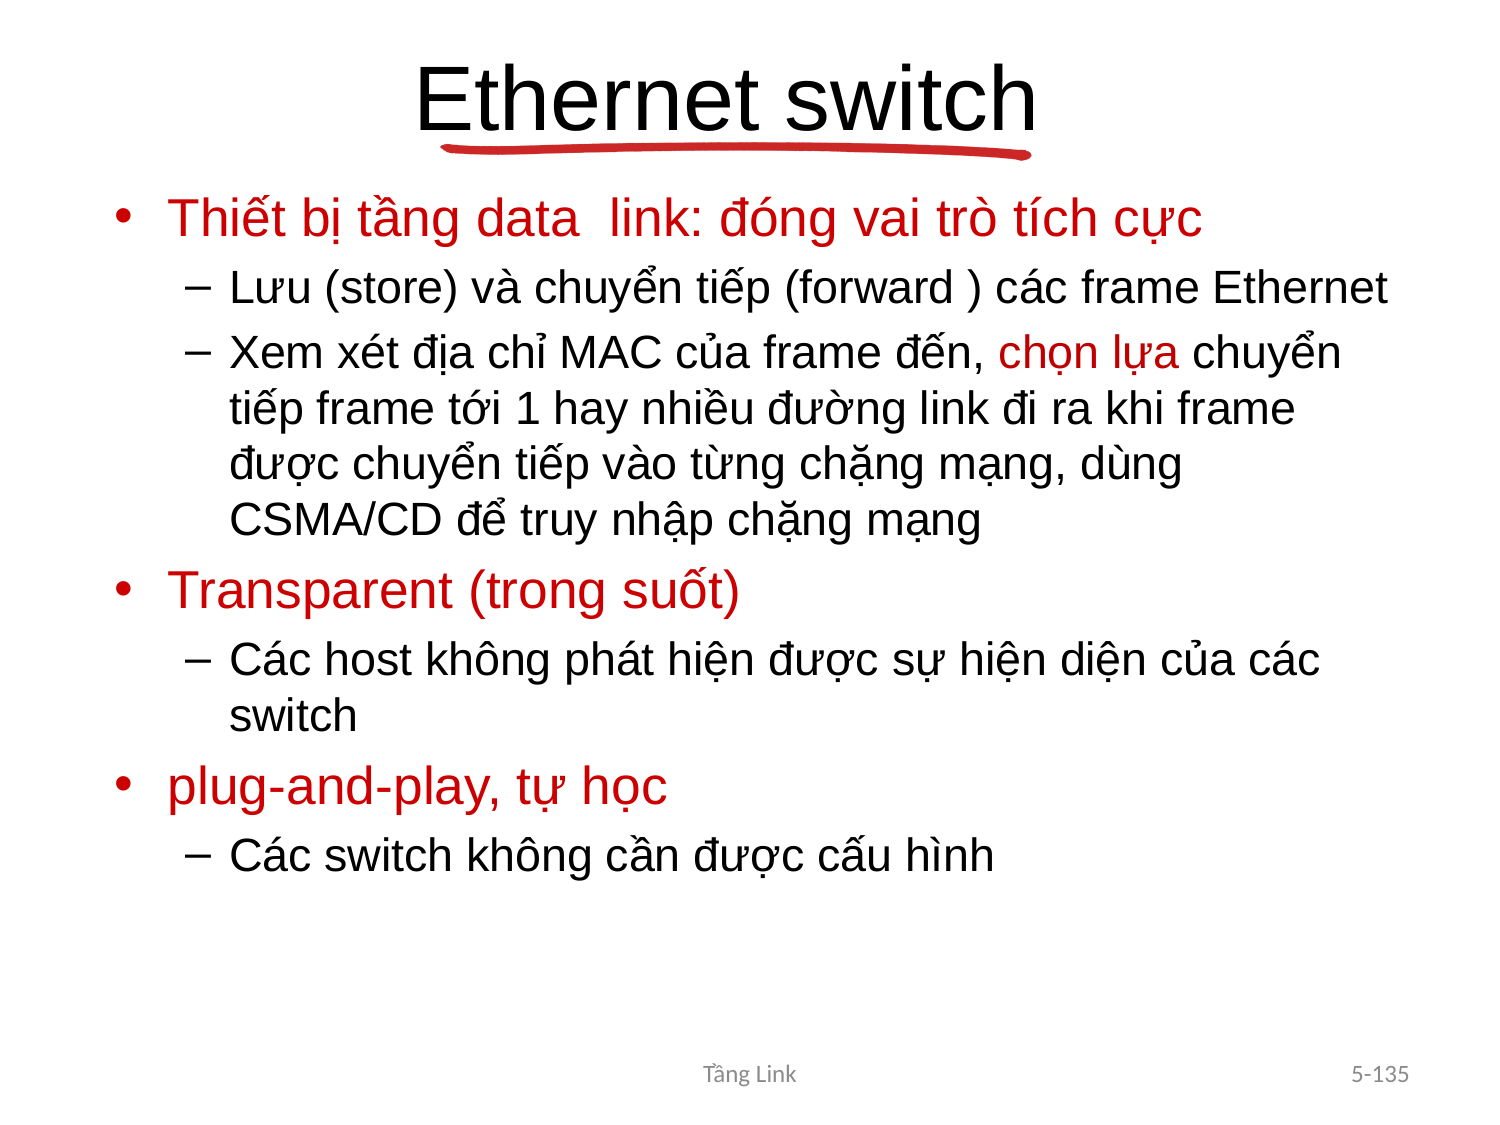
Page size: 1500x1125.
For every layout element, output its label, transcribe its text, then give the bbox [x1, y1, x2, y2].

list Thiết bị tầng data link: đóng vai trò tích cực Lưu (store) và chuyển tiếp (forward ) các frame Ethernet Xem xét địa chỉ MAC của frame đến, chọn lựa chuyển tiếp frame tới 1 hay nhiều đường link đi ra khi frame được chuyển tiếp vào từng chặng mạng, dùng CSMA/CD để truy nhập chặng mạng Transparent (trong suốt) Các host không phát hiện được sự hiện diện của các switch plug-and-play, tự học Các switch không cần được cấu hình [99, 175, 1412, 937]
footer Tầng Link [512, 1042, 988, 1103]
picture [437, 137, 1038, 167]
title Ethernet switch [89, 0, 1365, 188]
slide_number 5- [1074, 1042, 1425, 1103]
